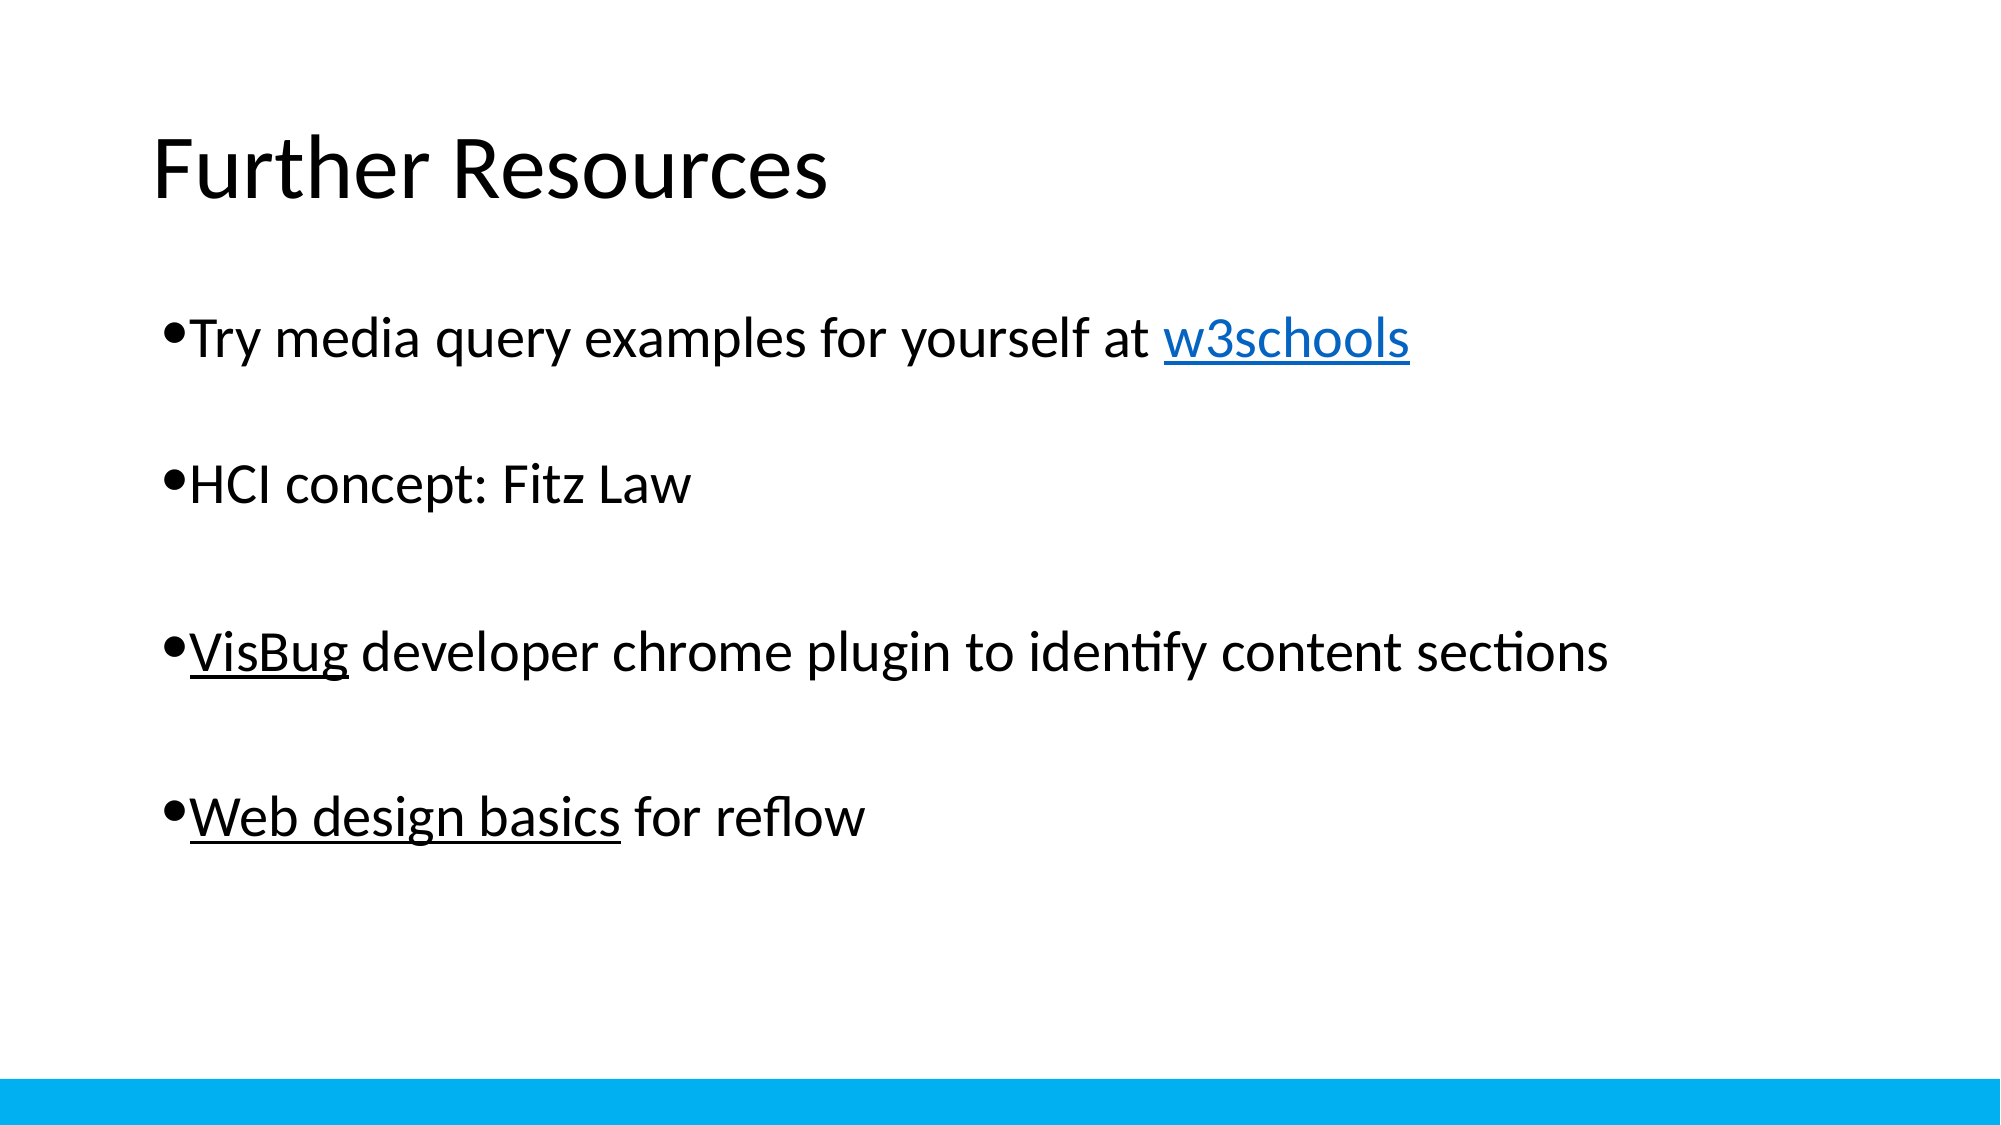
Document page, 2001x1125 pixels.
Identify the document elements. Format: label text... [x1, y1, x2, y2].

text_box [0, 1078, 2000, 1125]
title Further Resources [137, 59, 1863, 278]
list Try media query examples for yourself at w3schools HCI concept: Fitz Law VisBug developer chrome plugin to identify content sections Web design basics for reflow [137, 299, 1863, 1014]
